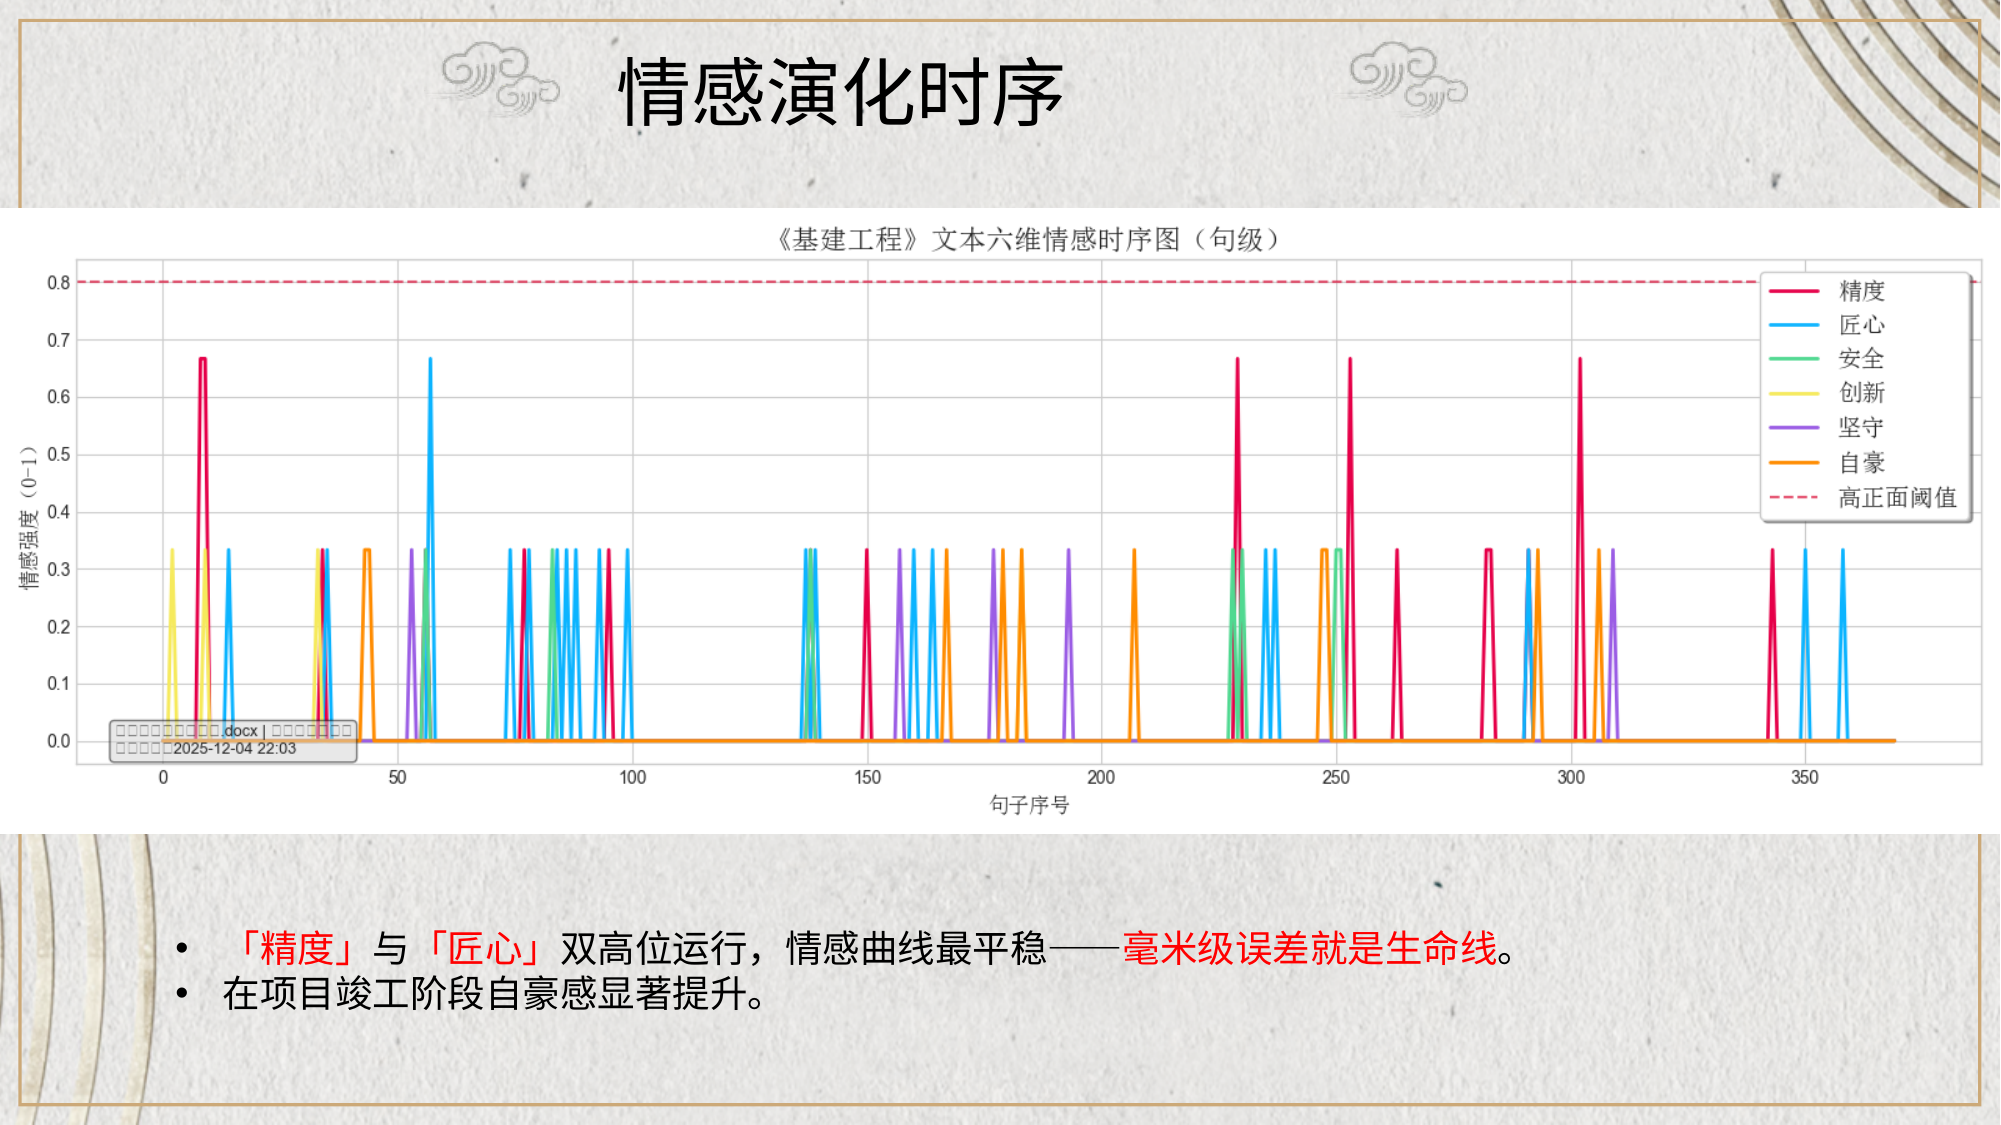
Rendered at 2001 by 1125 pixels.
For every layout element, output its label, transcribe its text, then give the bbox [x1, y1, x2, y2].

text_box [424, 19, 1468, 140]
picture [0, 208, 2000, 834]
text_box 「精度」与「匠心」双高位运行，情感曲线最平稳——毫米级误差就是生命线。 在项目竣工阶段自豪感显著提升。 [160, 917, 1840, 1023]
